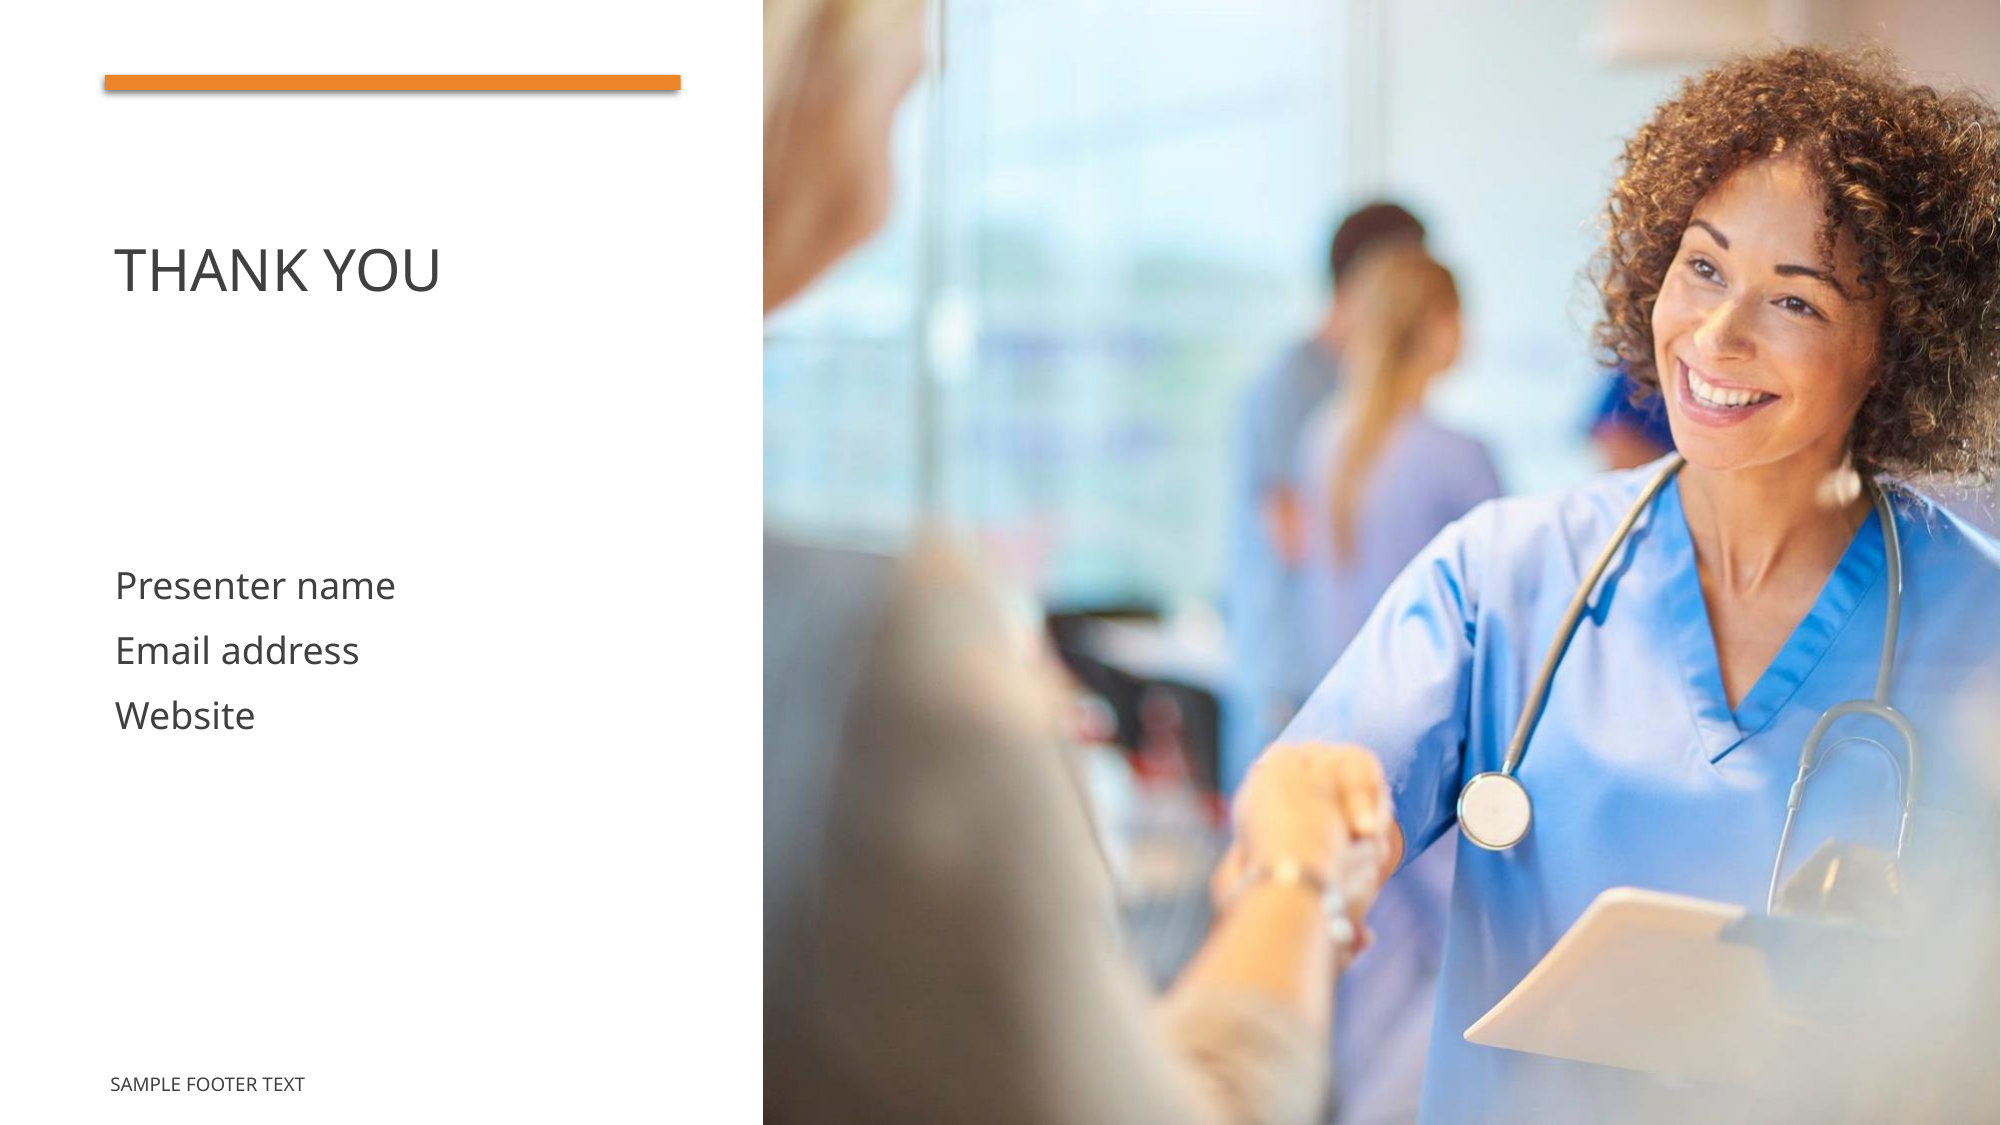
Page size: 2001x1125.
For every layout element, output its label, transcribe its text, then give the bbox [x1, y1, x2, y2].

picture [763, 0, 2000, 1125]
title Thank you [100, 115, 686, 311]
footer Sample Footer Text [95, 1053, 758, 1114]
list Presenter name Email address Website [100, 383, 686, 981]
